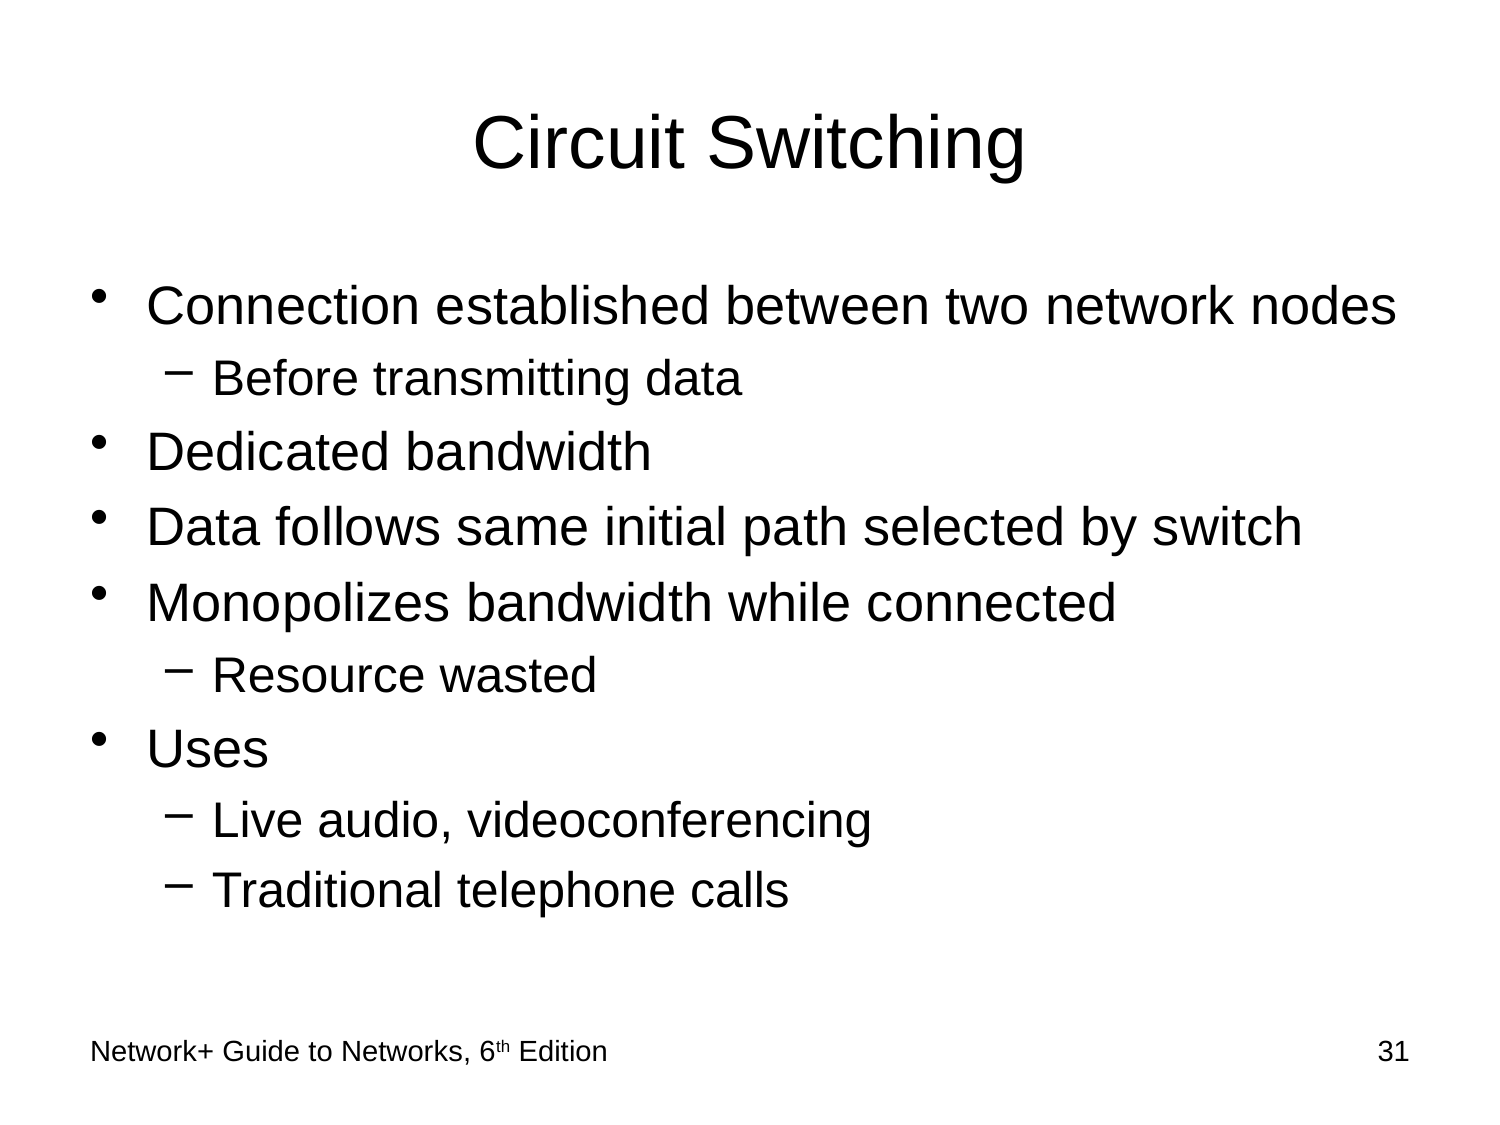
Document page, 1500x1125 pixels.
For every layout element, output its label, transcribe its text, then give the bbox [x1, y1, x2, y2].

title Circuit Switching [75, 45, 1425, 233]
slide_number 31 [1074, 1024, 1426, 1103]
footer Network+ Guide to Networks, 6th Edition [74, 1024, 988, 1103]
list Connection established between two network nodes Before transmitting data Dedicated bandwidth Data follows same initial path selected by switch Monopolizes bandwidth while connected Resource wasted Uses Live audio, videoconferencing Traditional telephone calls [75, 262, 1425, 1005]
